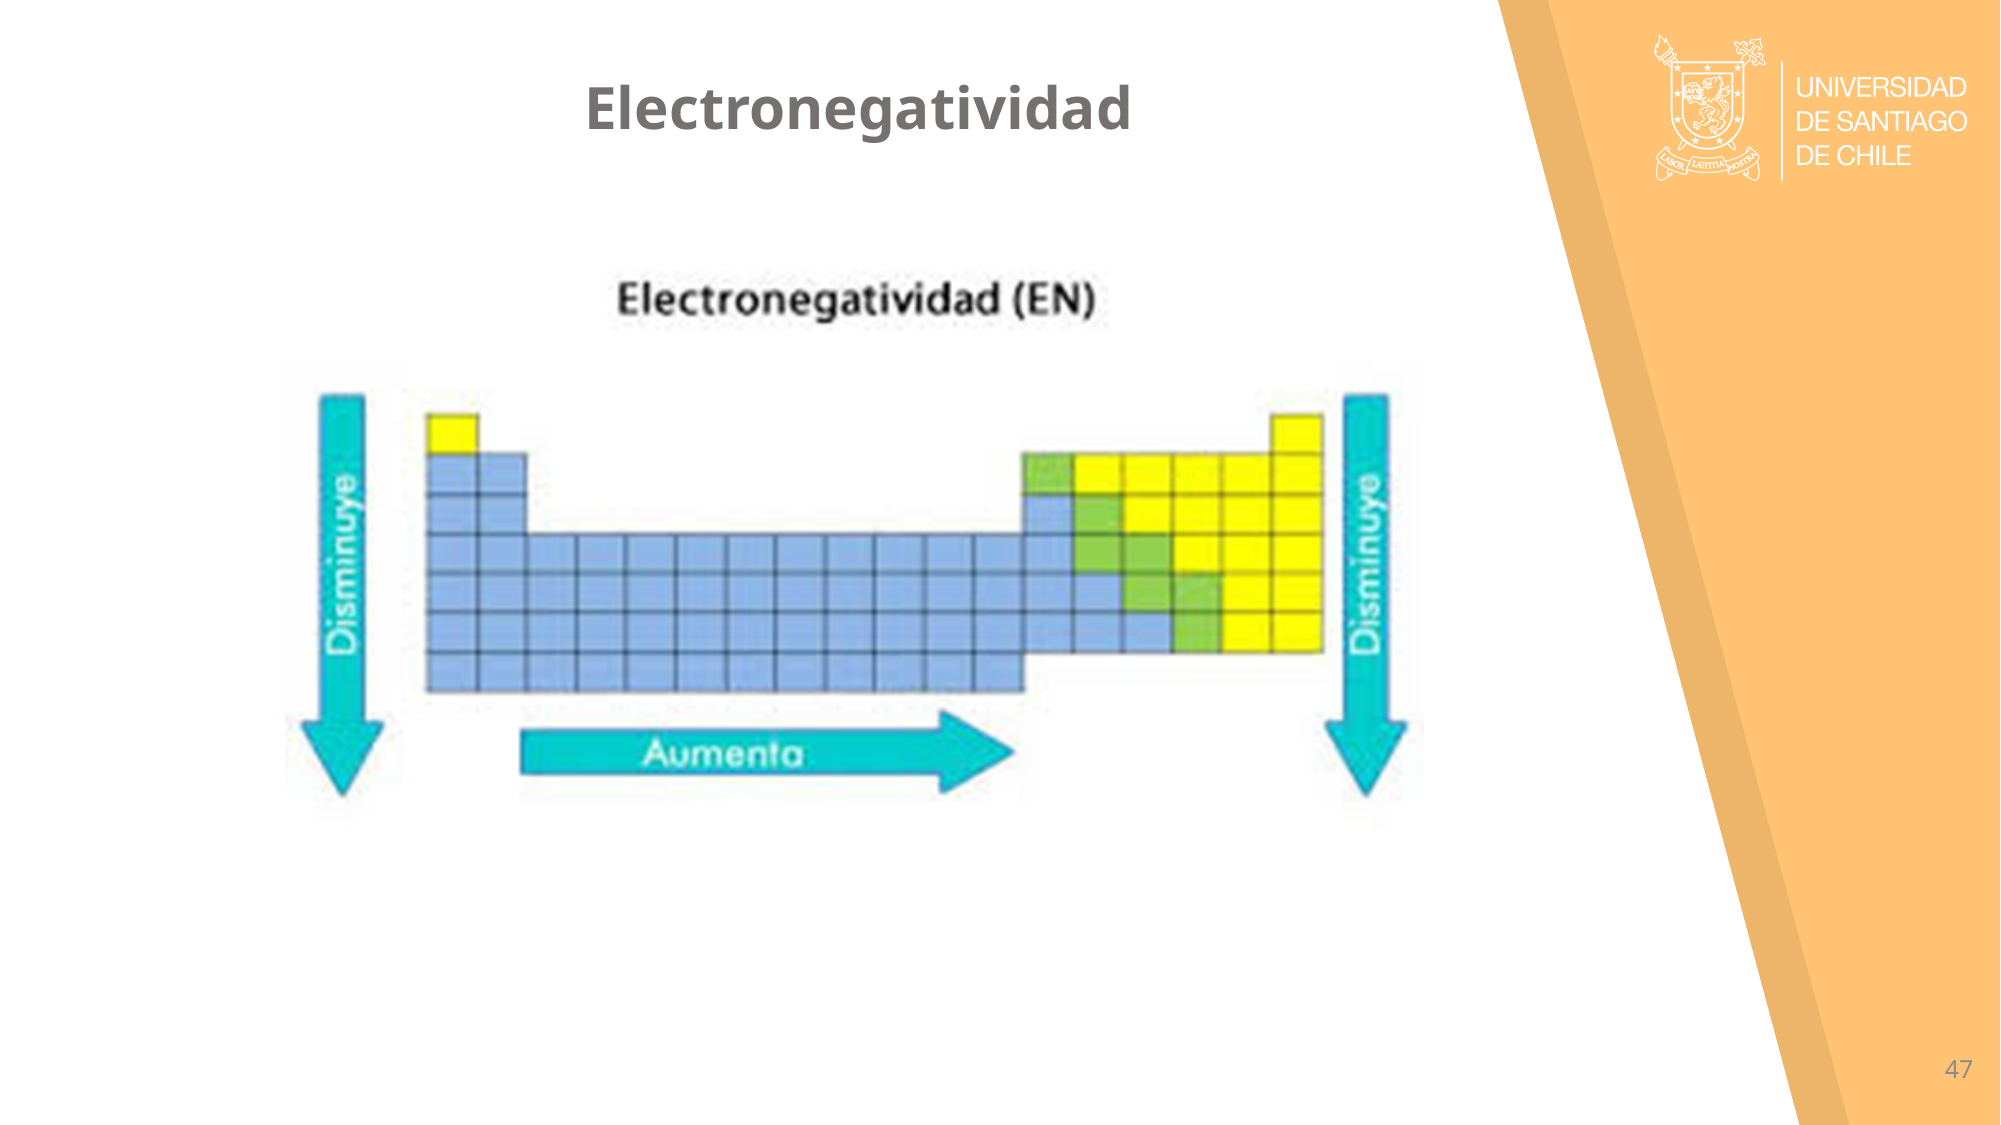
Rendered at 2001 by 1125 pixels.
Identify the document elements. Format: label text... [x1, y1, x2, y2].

picture [285, 242, 1424, 842]
text_box Electronegatividad [360, 42, 1358, 170]
slide_number 47 [1868, 1038, 1989, 1125]
picture [1636, 21, 1985, 196]
